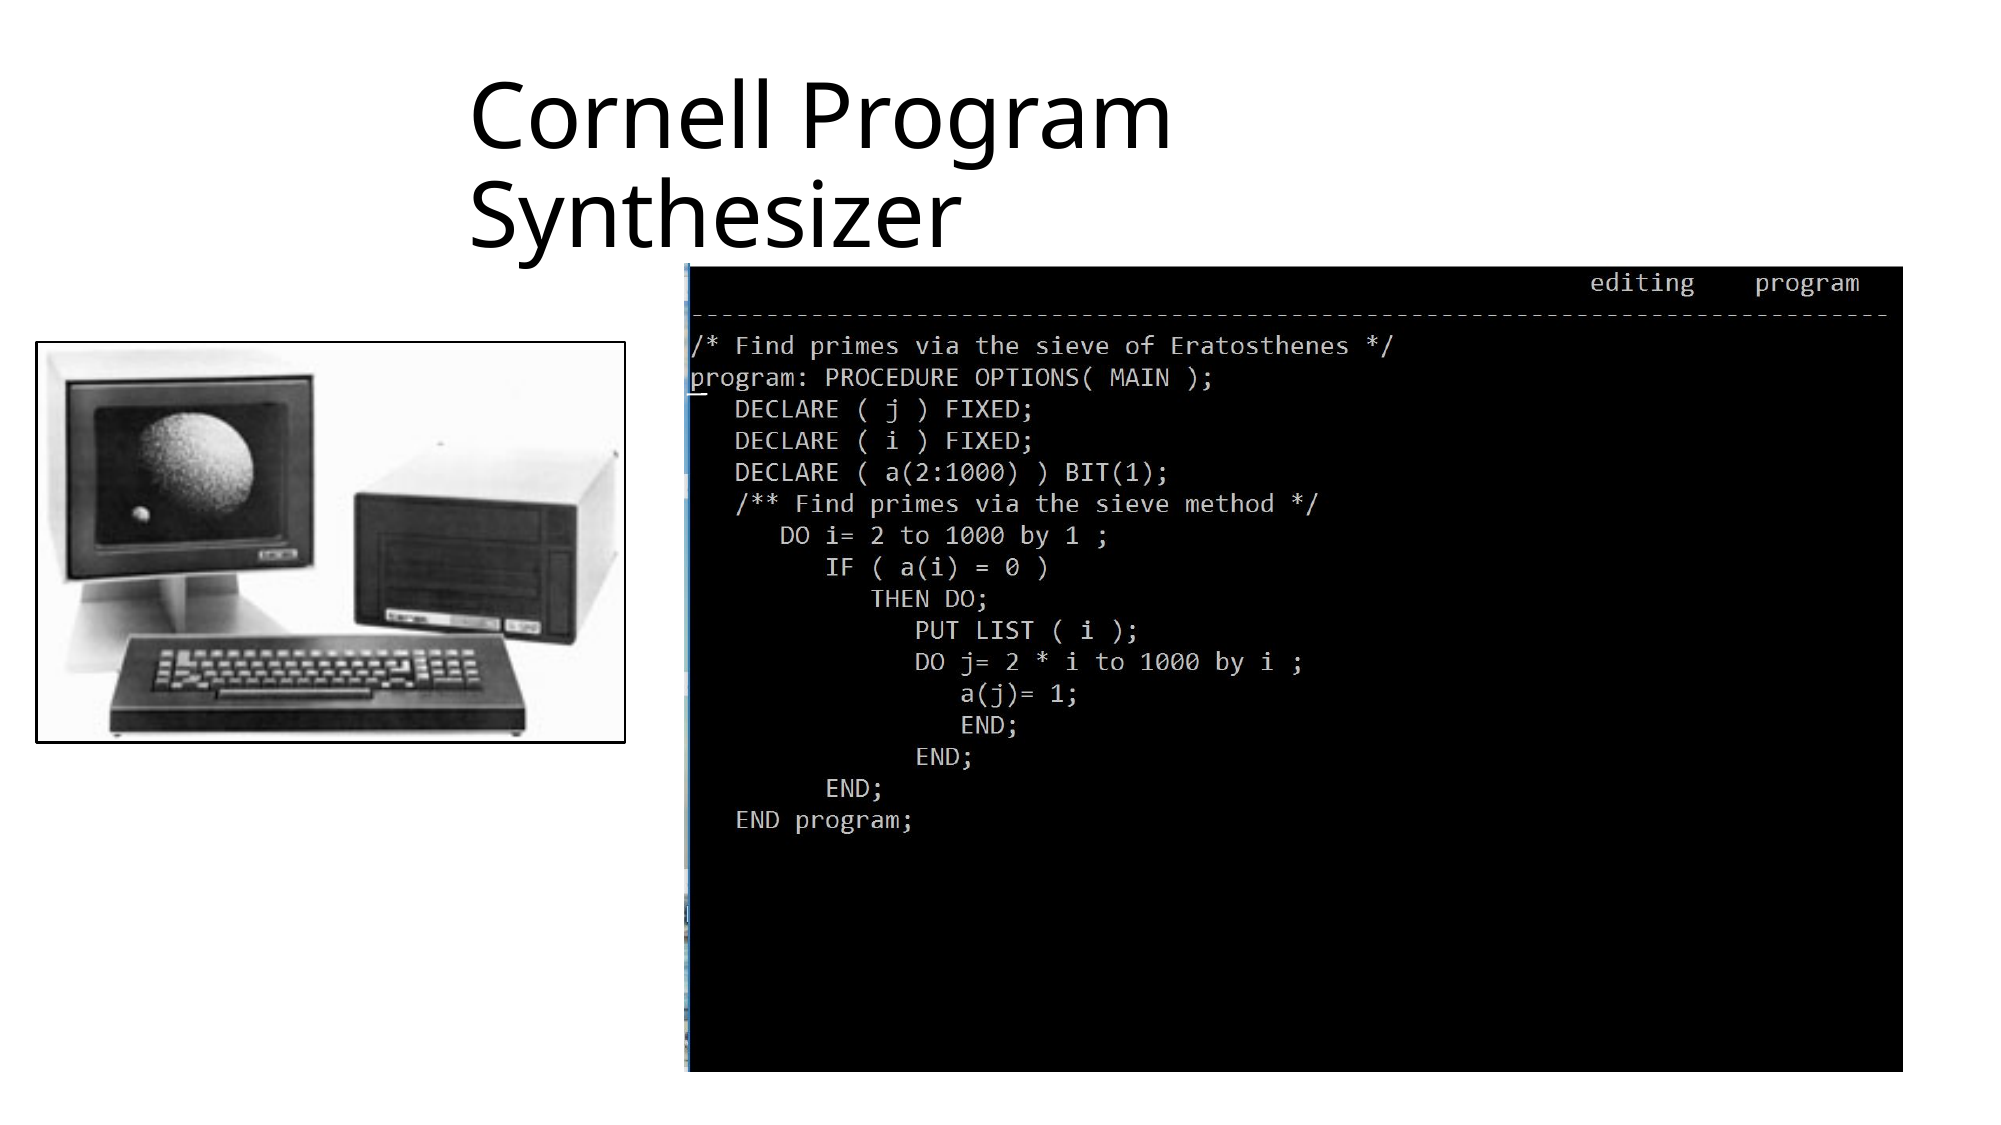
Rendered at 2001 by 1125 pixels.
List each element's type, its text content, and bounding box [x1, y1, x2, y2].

title Cornell Program Synthesizer [453, 59, 1547, 278]
picture [684, 263, 1903, 1072]
picture [37, 343, 624, 742]
